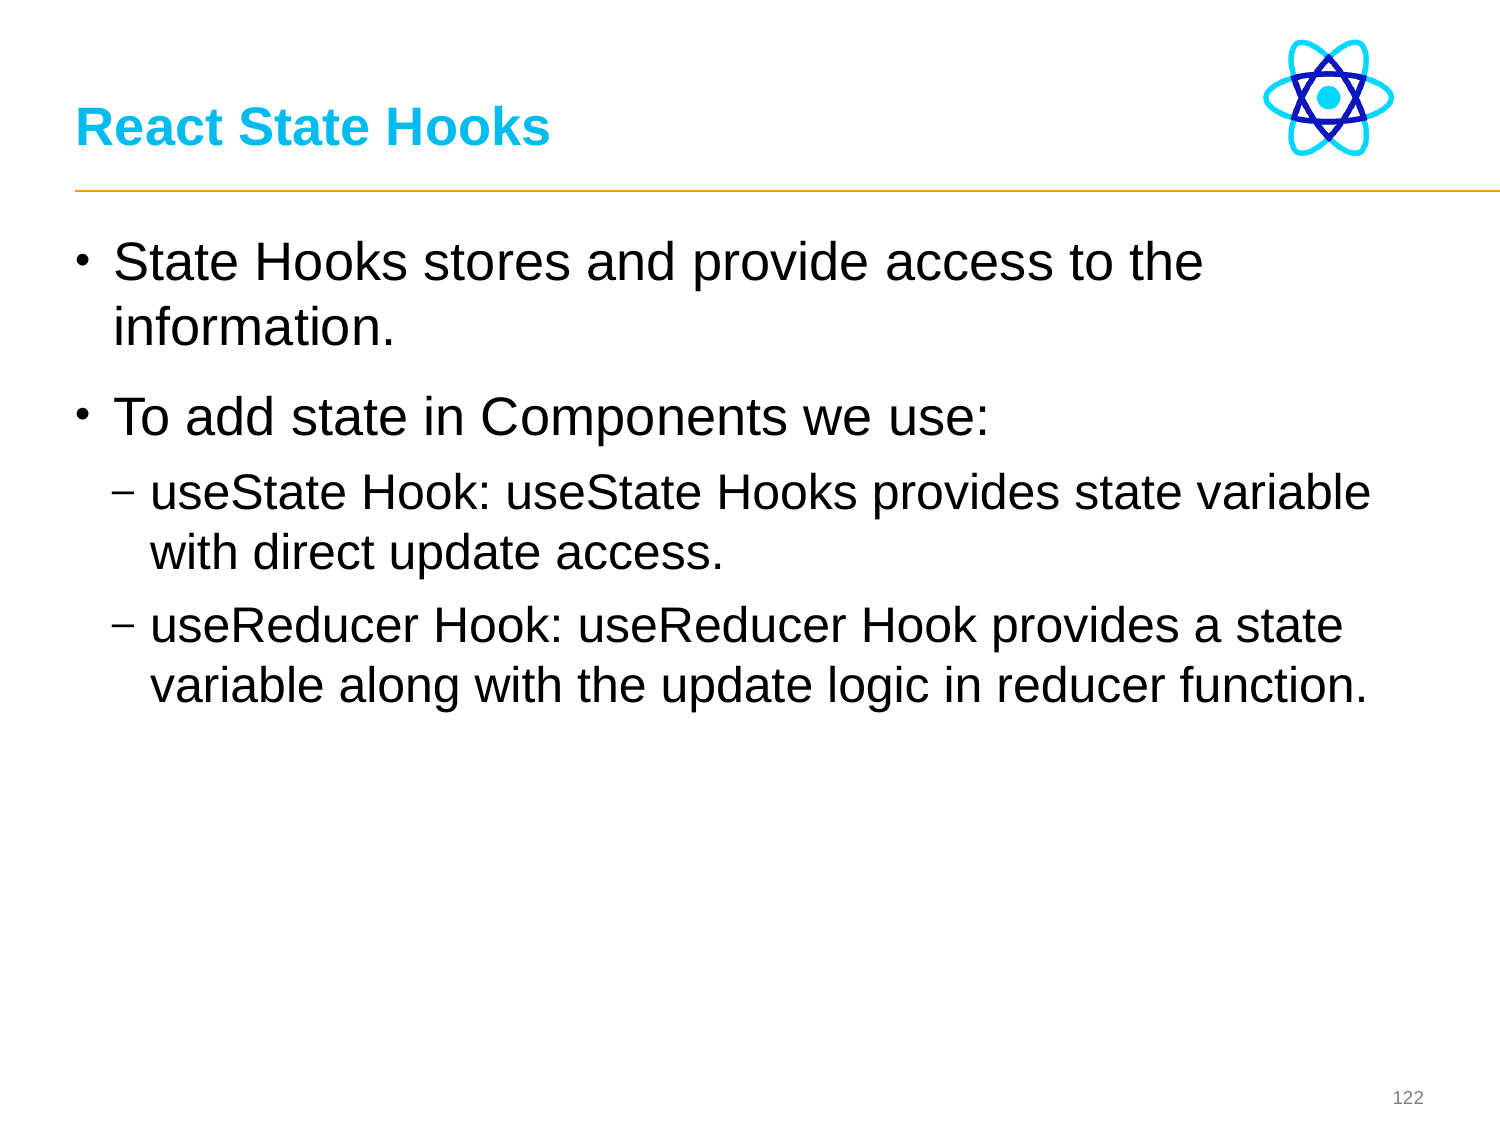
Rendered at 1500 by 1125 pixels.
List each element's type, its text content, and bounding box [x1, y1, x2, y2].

title React State Hooks [75, 27, 1422, 157]
list State Hooks stores and provide access to the information. To add state in Components we use: useState Hook: useState Hooks provides state variable with direct update access. useReducer Hook: useReducer Hook provides a state variable along with the update logic in reducer function. [75, 226, 1425, 1018]
